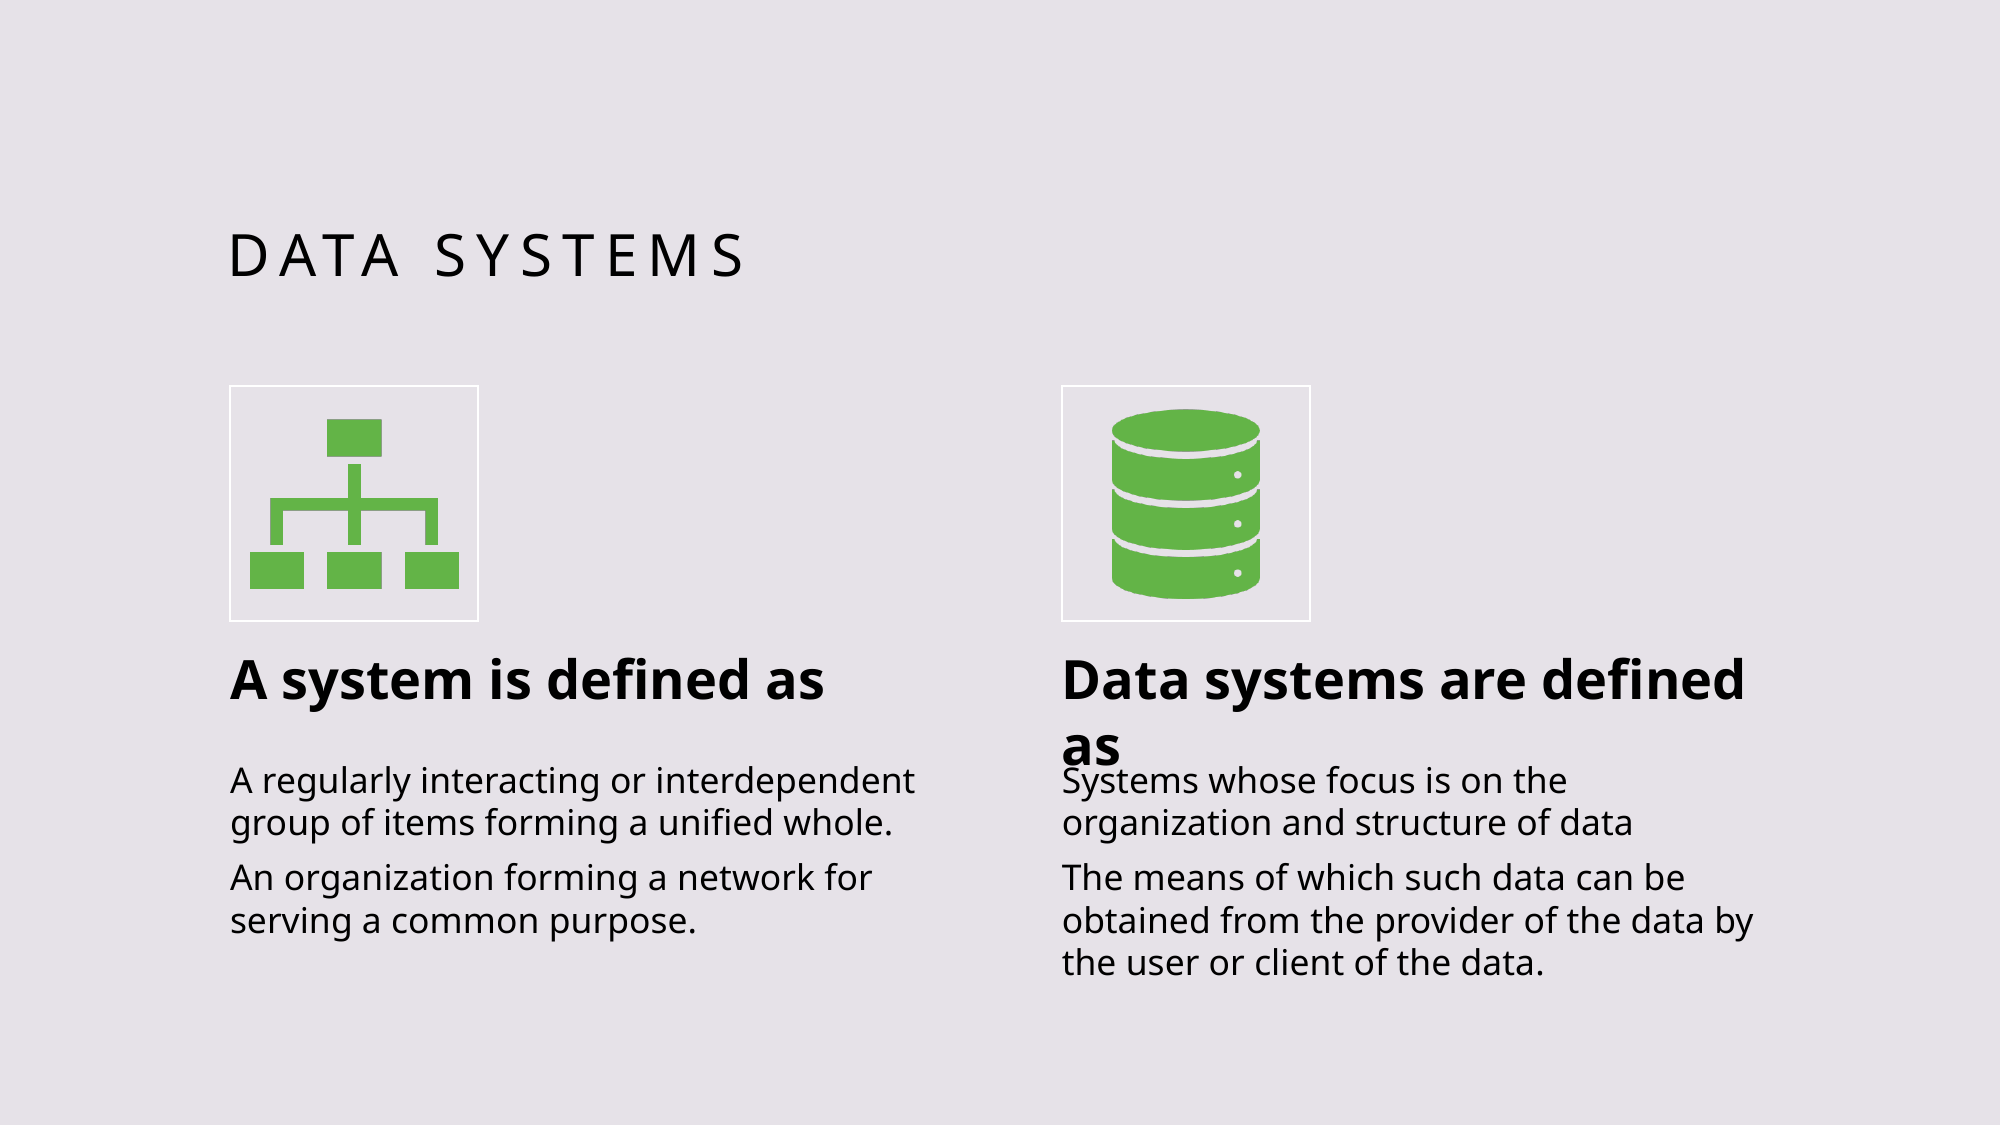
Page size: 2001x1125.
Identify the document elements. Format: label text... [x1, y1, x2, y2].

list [212, 371, 1788, 969]
title Data Systems [212, 138, 1788, 354]
